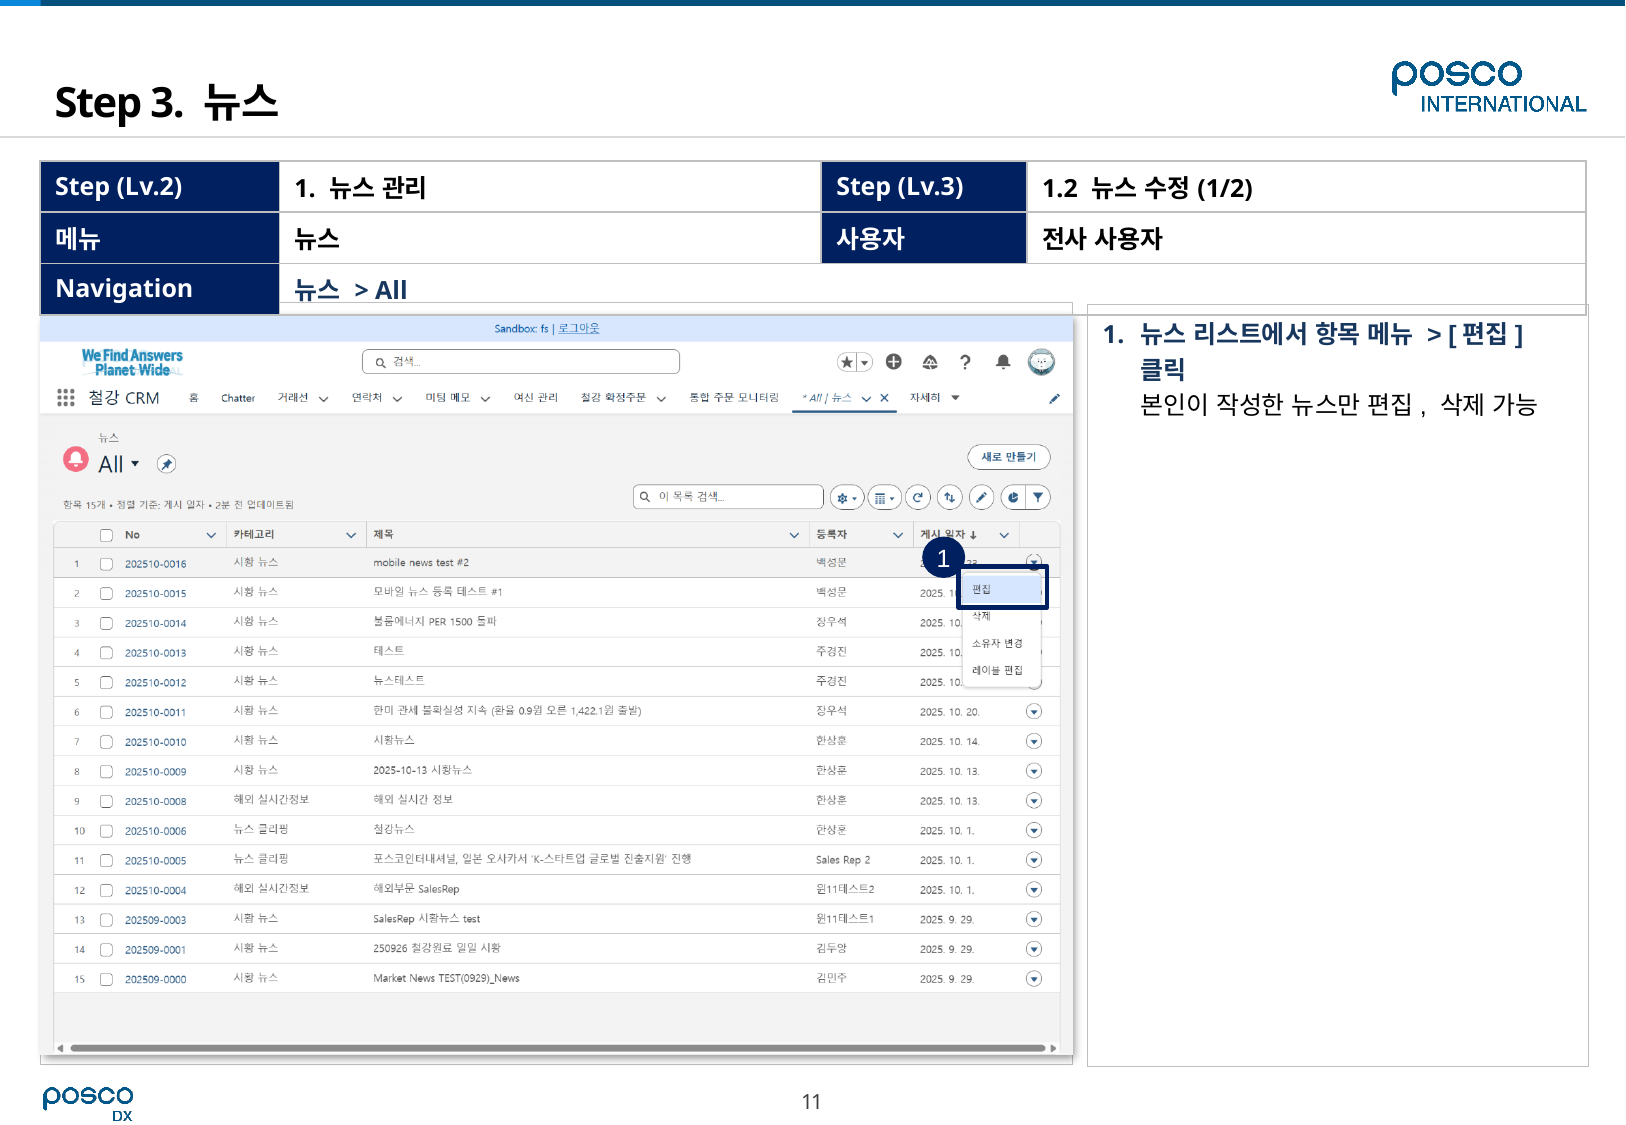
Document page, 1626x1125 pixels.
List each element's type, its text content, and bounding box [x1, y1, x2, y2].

picture [43, 1087, 133, 1121]
table_header 1. 뉴스 관리 [280, 162, 820, 211]
table_cell 사용자 [822, 213, 1026, 263]
table_cell 전사 사용자 [1028, 213, 1585, 263]
table_cell 뉴스 [280, 213, 820, 263]
text_box [40, 1060, 49, 1065]
table_cell 뉴스 > All [280, 264, 1585, 314]
table_header Step (Lv.2) [41, 162, 279, 211]
picture [40, 314, 1073, 1055]
table_header Step (Lv.3) [822, 162, 1026, 211]
table_header 1.2 뉴스 수정(1/2) [1028, 162, 1585, 211]
table_cell 메뉴 [41, 213, 279, 263]
text_box Step 3. 뉴스 [39, 68, 685, 115]
picture [1391, 59, 1587, 113]
picture [0, 0, 41, 6]
text_box 뉴스 리스트에서 항목 메뉴 > [편집] 클릭 본인이 작성한 뉴스만 편집, 삭제 가능 [1087, 304, 1589, 1067]
table_cell Navigation [41, 264, 279, 314]
